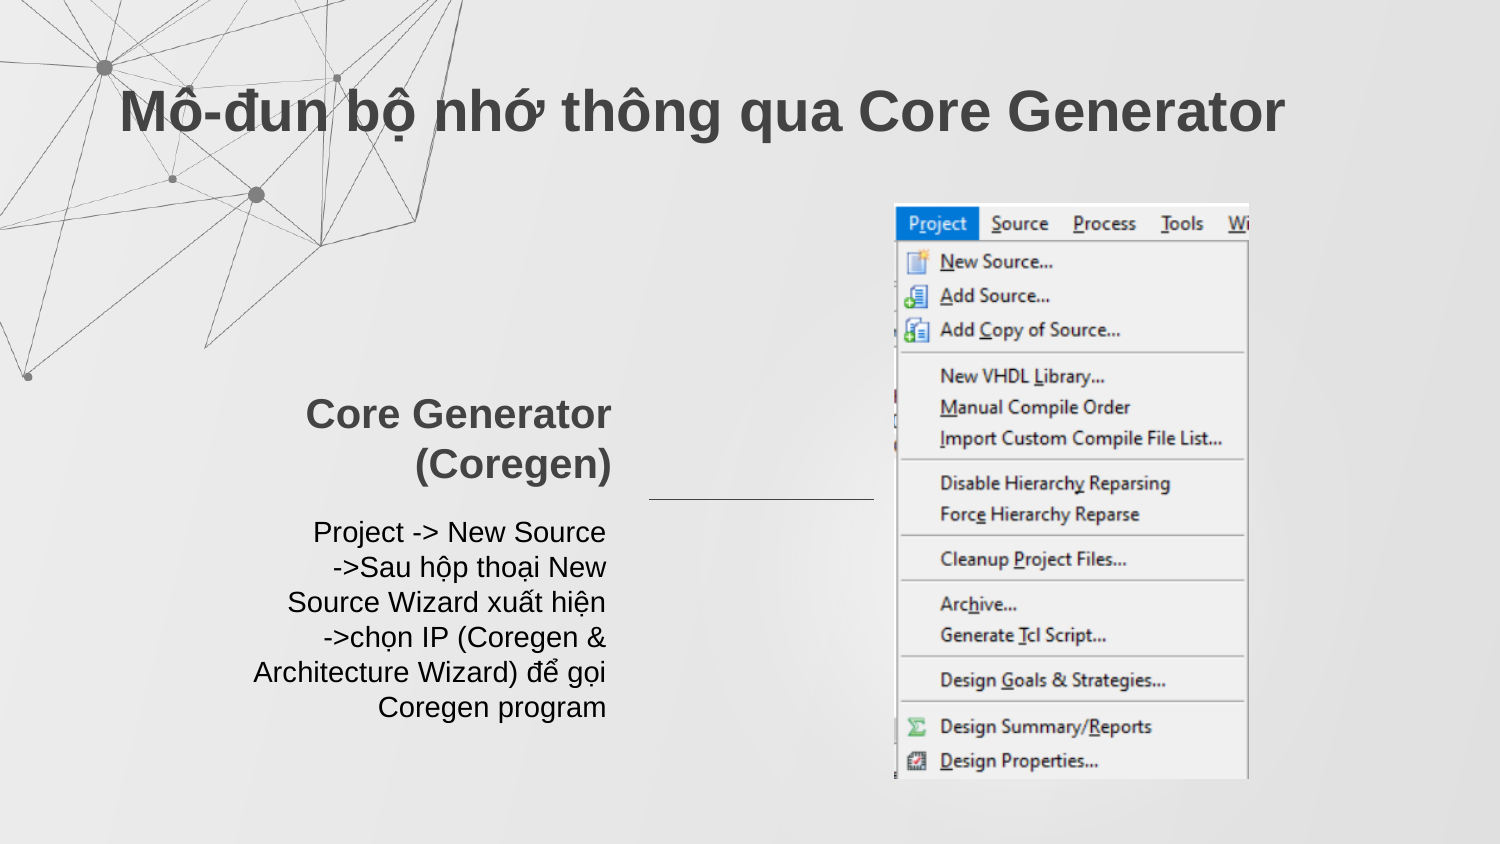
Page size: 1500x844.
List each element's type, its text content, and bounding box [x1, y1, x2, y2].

title Core Generator (Coregen) [272, 368, 628, 503]
title Mô-đun bộ nhớ thông qua Core Generator [64, 57, 1343, 163]
picture [0, 0, 1500, 844]
subtitle Project -> New Source ->Sau hộp thoại New Source Wizard xuất hiện ->chọn IP (Coregen & Architecture Wizard) để gọi Coregen program [208, 498, 622, 792]
